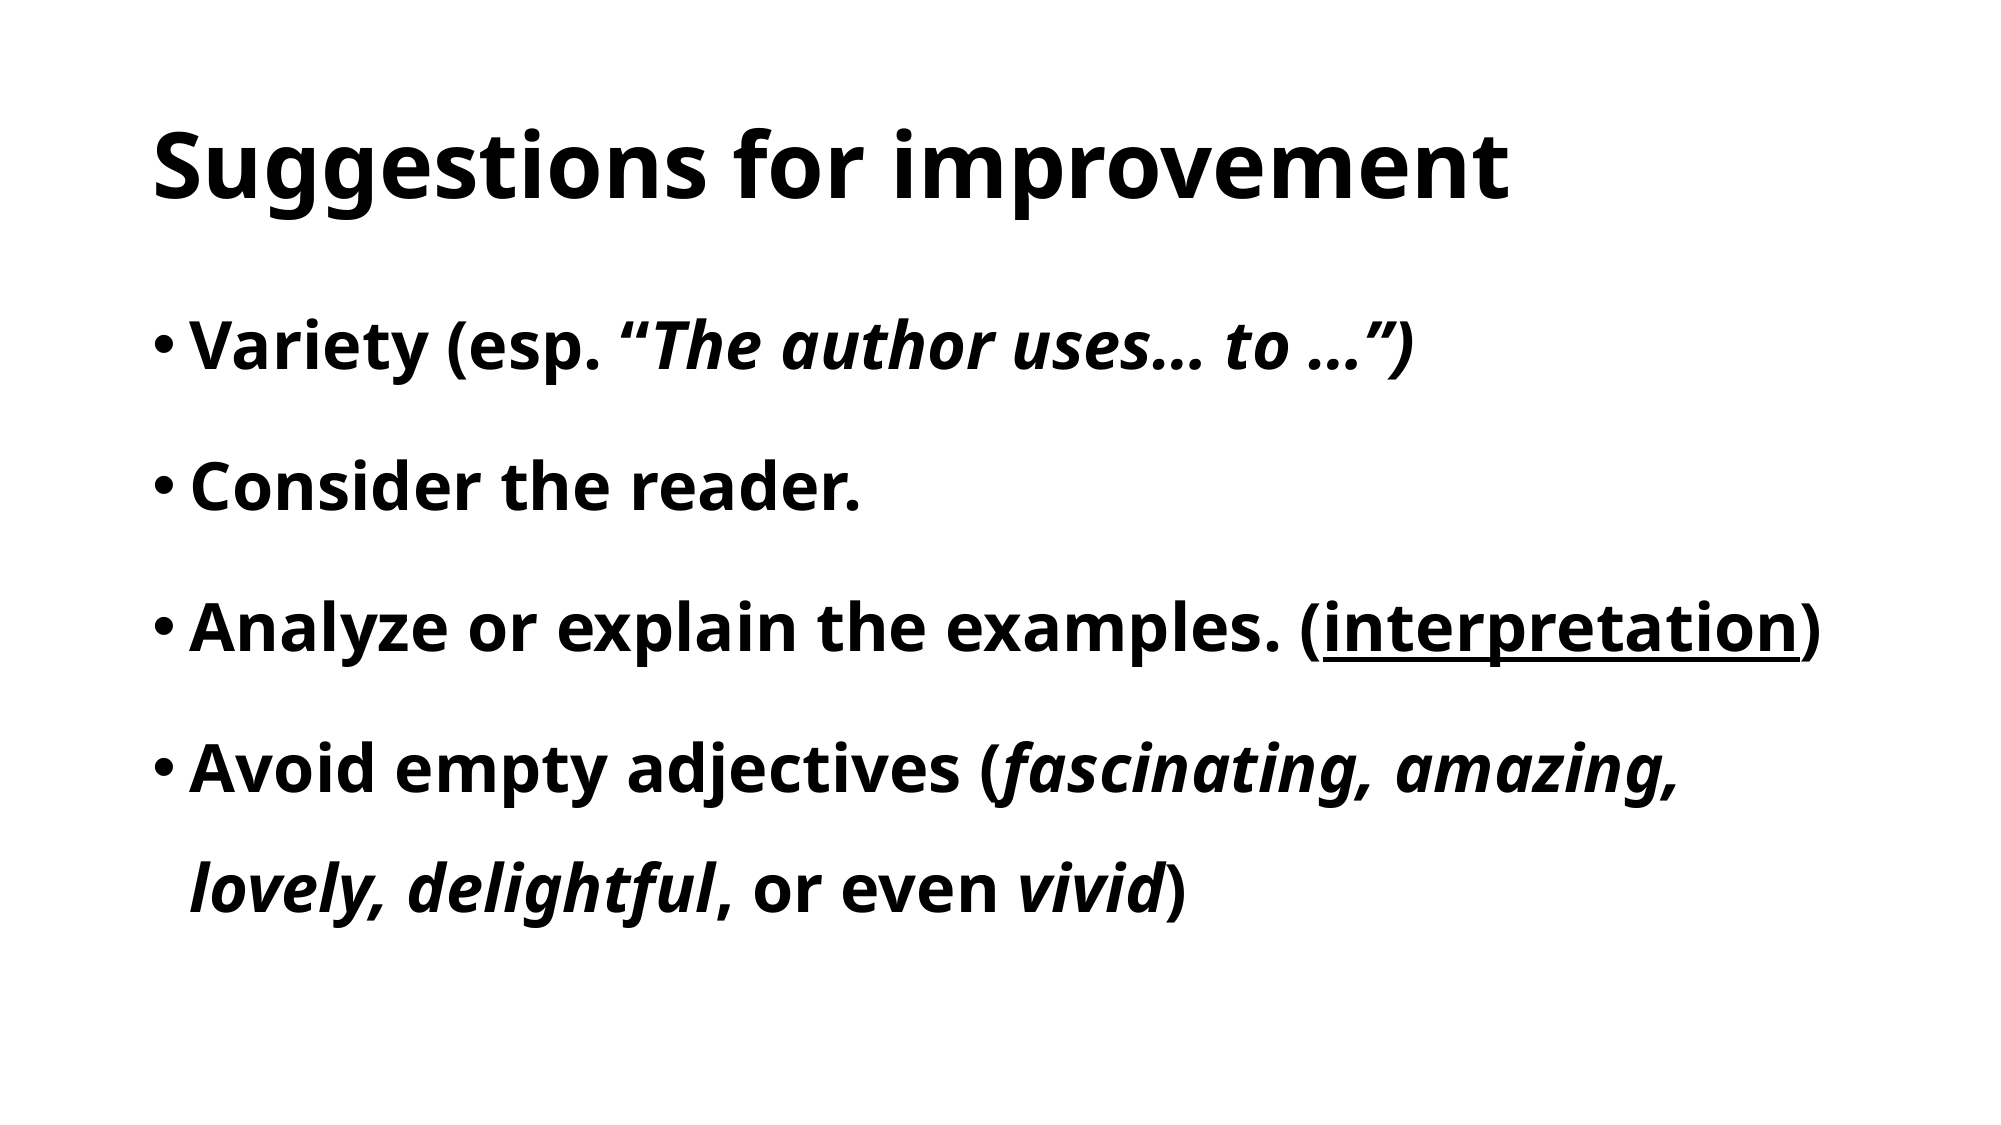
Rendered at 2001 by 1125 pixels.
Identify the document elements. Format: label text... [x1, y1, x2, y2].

title Suggestions for improvement [137, 59, 1863, 255]
list Variety (esp. “The author uses… to …”) Consider the reader. Analyze or explain the examples. (interpretation) Avoid empty adjectives (fascinating, amazing, lovely, delightful, or even vivid) [137, 255, 1906, 1014]
